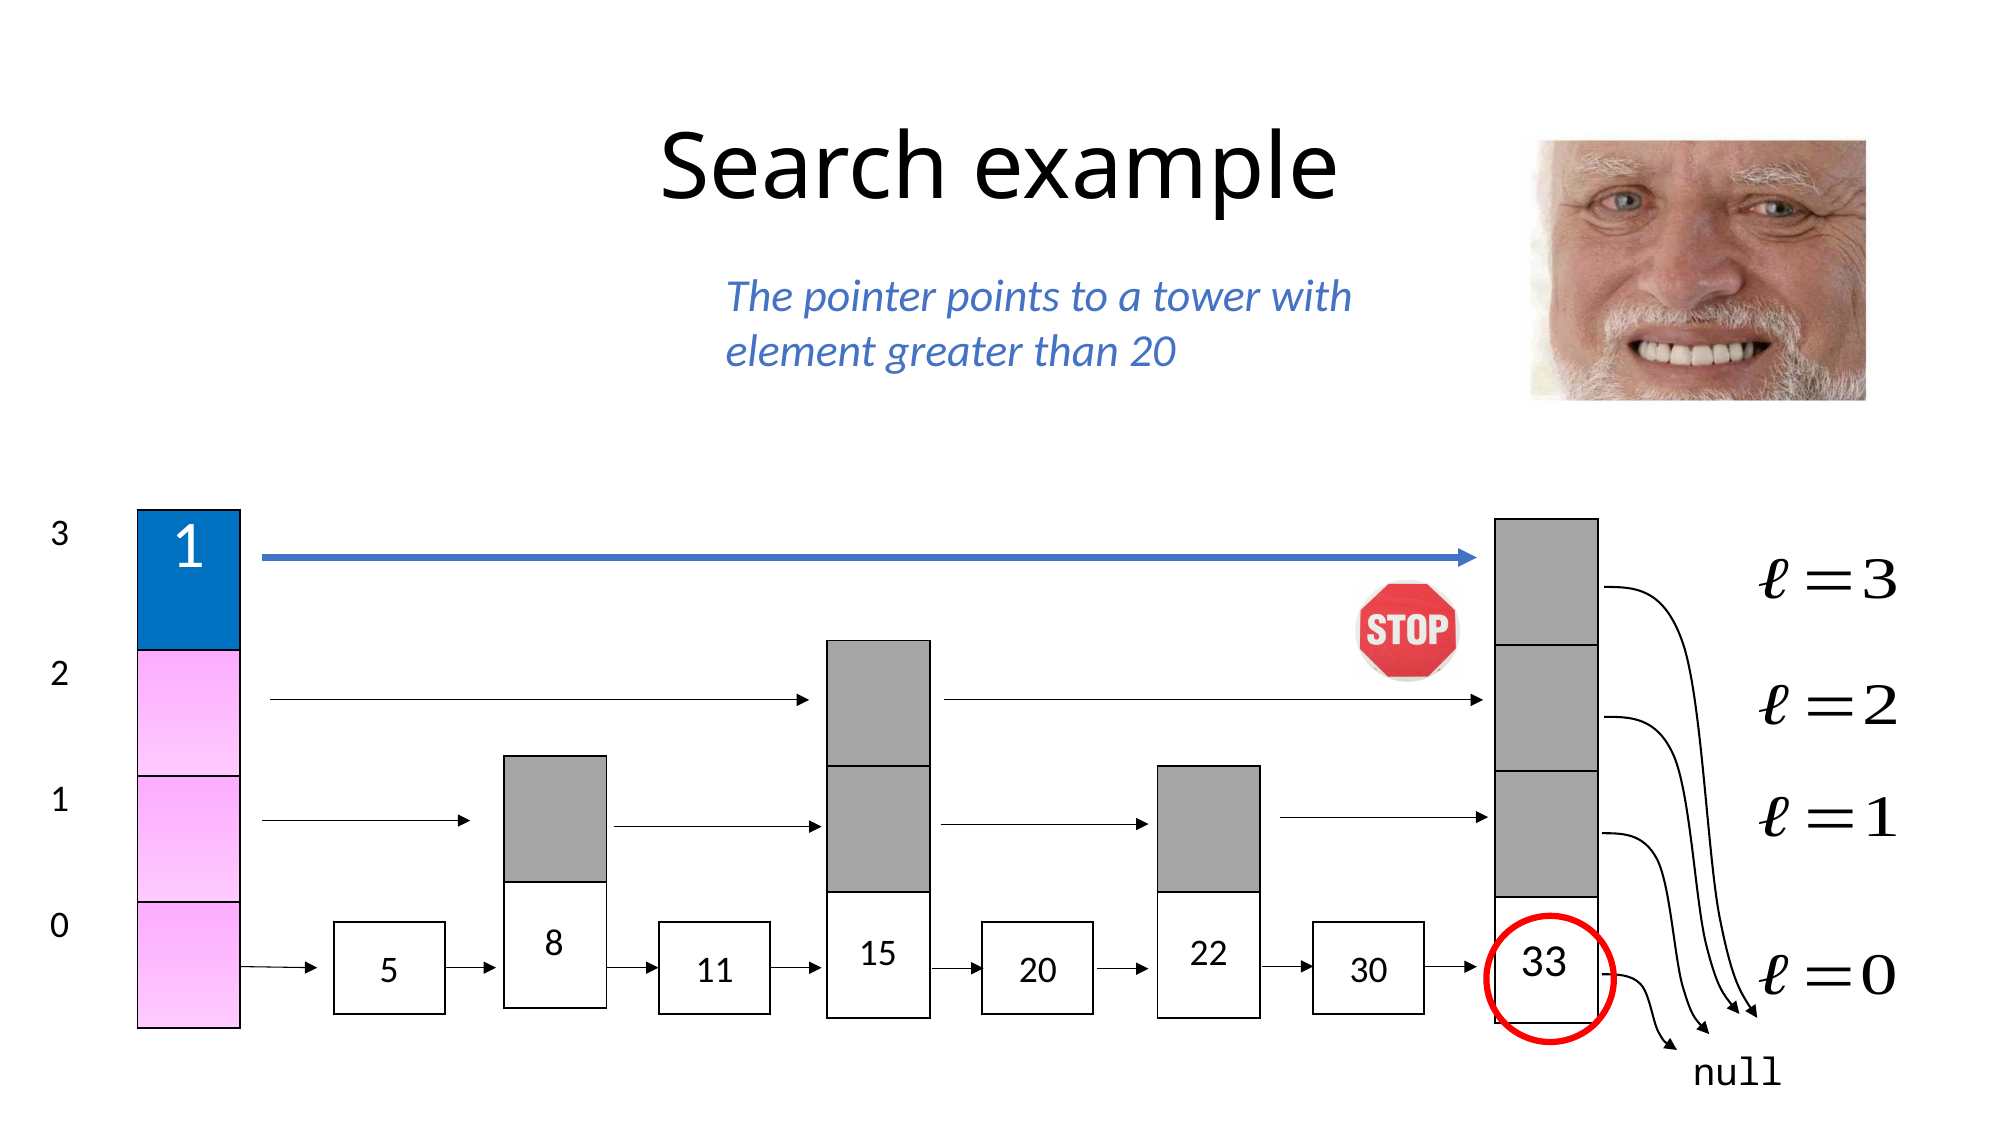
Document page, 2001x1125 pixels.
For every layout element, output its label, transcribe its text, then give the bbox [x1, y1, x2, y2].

table_header [828, 641, 929, 765]
picture [1525, 134, 1871, 480]
table_cell 22 [1158, 893, 1259, 1017]
table_cell [138, 651, 239, 775]
table_header [1496, 520, 1597, 644]
table_cell 33 [1496, 898, 1597, 942]
table_cell 15 [828, 893, 929, 1017]
text_box 11 [658, 921, 771, 1015]
table_header [505, 757, 606, 881]
text_box 20 [981, 921, 1094, 1015]
title Search example [137, 59, 1863, 278]
table_header 3 [35, 510, 137, 650]
table_header 1 [138, 511, 239, 649]
table_cell 8 [505, 883, 606, 1007]
text_box 30 [1312, 921, 1425, 1015]
picture [1355, 578, 1460, 683]
table_cell [138, 777, 239, 901]
text_box 5 [333, 921, 446, 1015]
table_cell [138, 903, 239, 1027]
table_cell 1 [35, 776, 137, 902]
text_box [1485, 914, 1615, 1044]
text_box [1604, 715, 1740, 1014]
table_header [1158, 767, 1259, 891]
table_cell [1496, 646, 1597, 770]
text_box null [1678, 1040, 1801, 1100]
table_cell 0 [35, 902, 137, 1028]
text_box The pointer points to a tower with element greater than 20 [710, 258, 1490, 384]
table_cell [1496, 772, 1597, 896]
table_cell [828, 767, 929, 891]
text_box [1601, 832, 1710, 1035]
text_box [1604, 585, 1758, 1018]
text_box [1615, 973, 1677, 1050]
table_cell 2 [35, 650, 137, 776]
